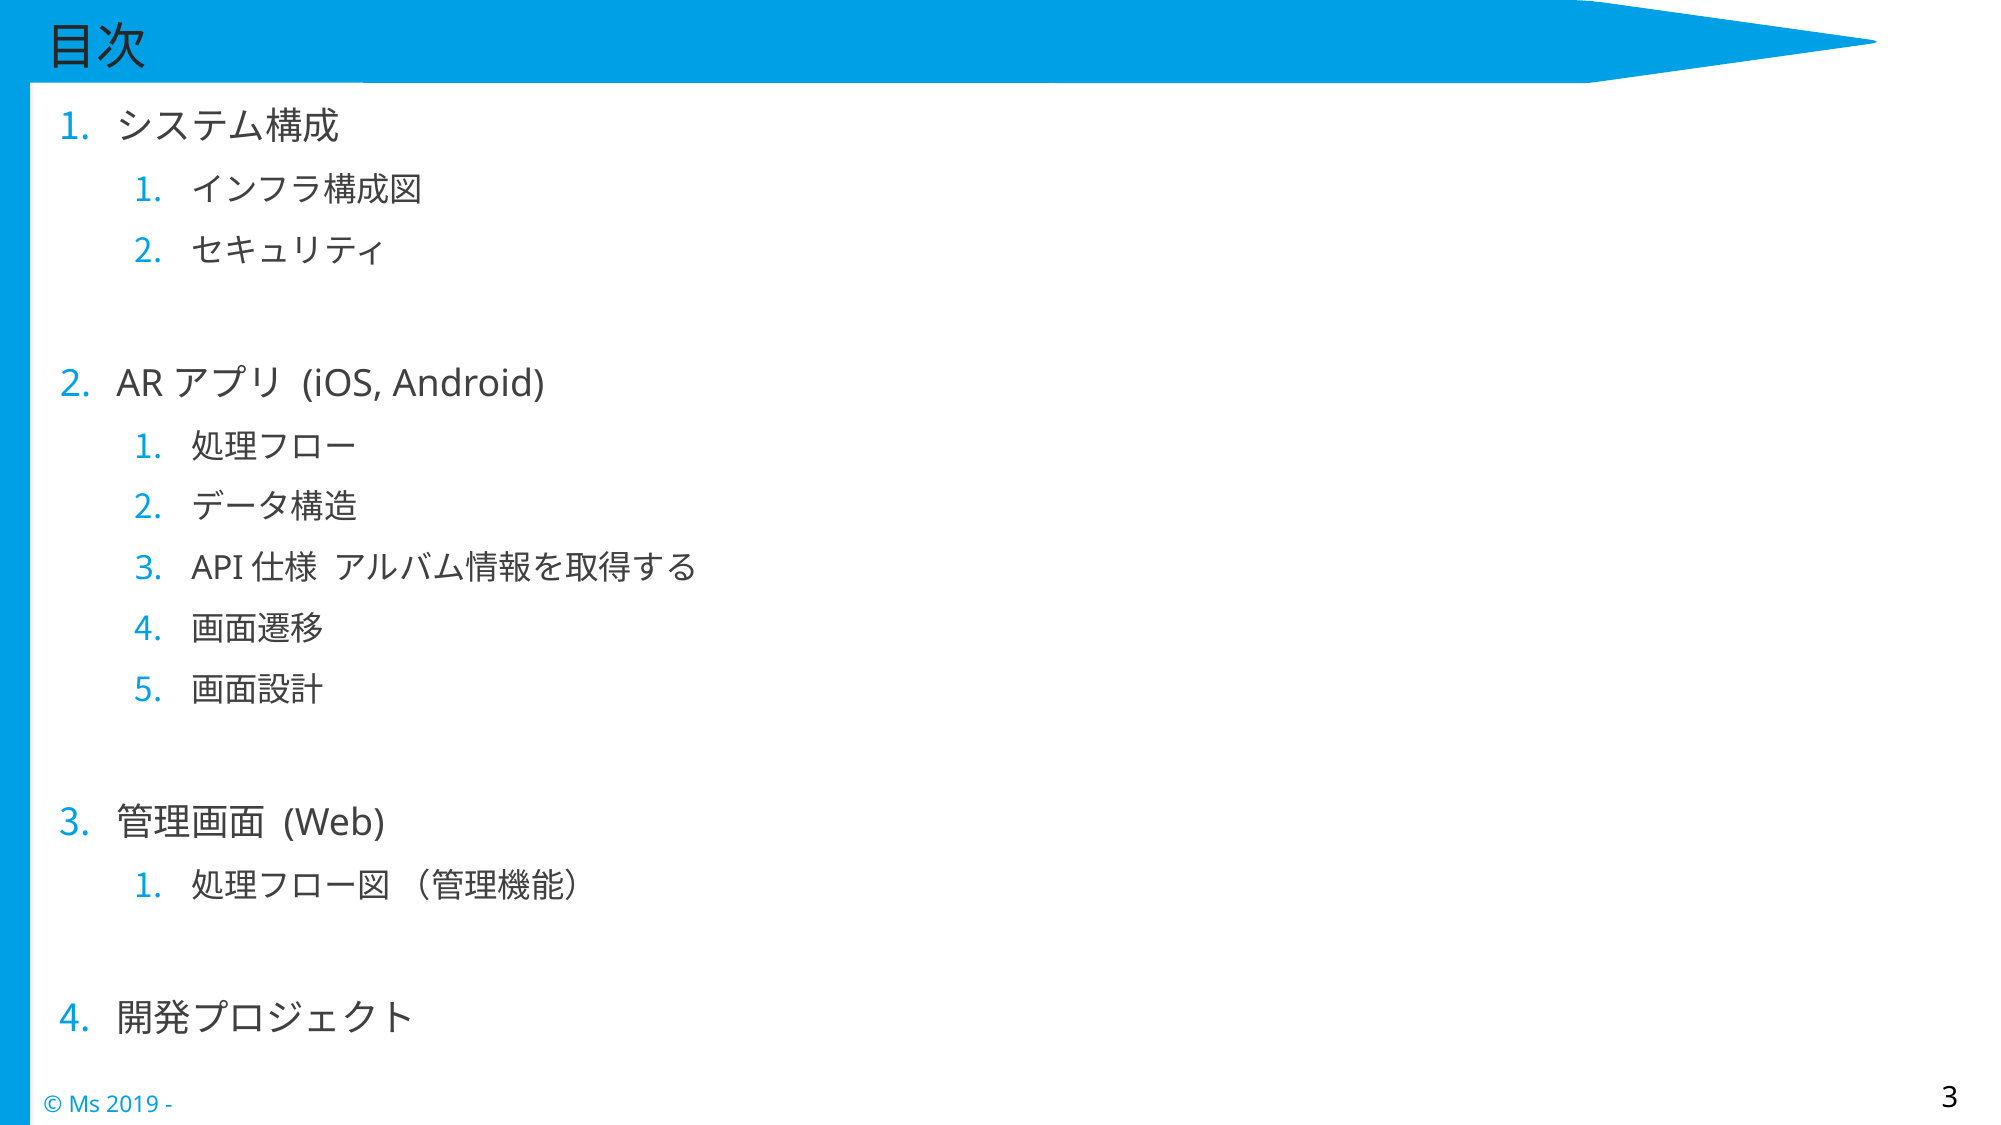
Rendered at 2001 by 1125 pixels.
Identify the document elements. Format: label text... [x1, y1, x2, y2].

slide_number 3 [1845, 1070, 1974, 1114]
list システム構成 インフラ構成図 セキュリティ ARアプリ (iOS, Android) 処理フロー データ構造 API仕様 アルバム情報を取得する 画面遷移 画面設計 管理画面 (Web) 処理フロー図 （管理機能） 開発プロジェクト [45, 90, 1974, 1052]
title 目次 [31, 6, 1581, 77]
